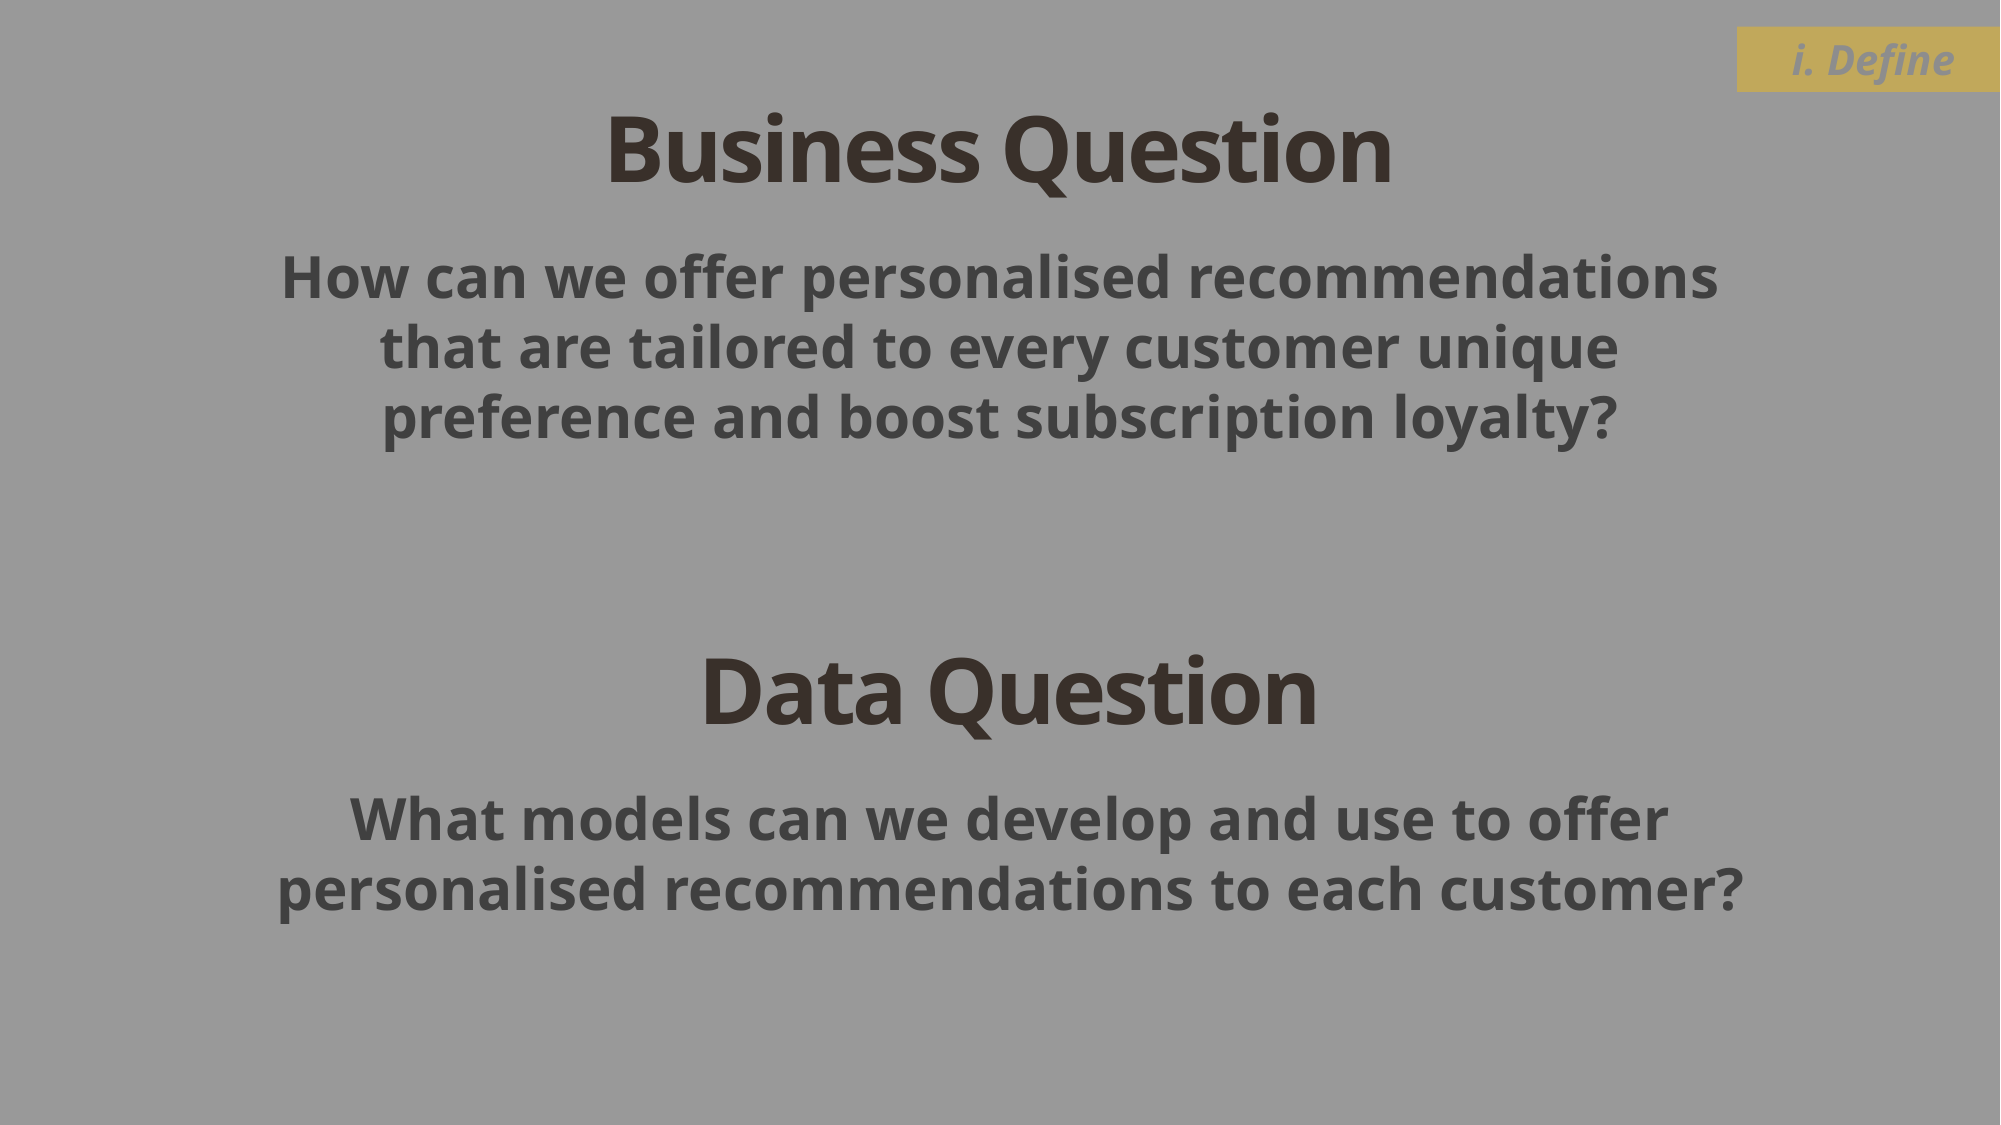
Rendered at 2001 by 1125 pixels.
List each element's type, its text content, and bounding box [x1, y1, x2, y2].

text_box How can we offer personalised recommendations that are tailored to every customer unique preference and boost subscription loyalty? [234, 232, 1766, 458]
text_box i. Define [1737, 26, 2000, 92]
text_box Business Question [153, 91, 1847, 210]
title Data Question [492, 631, 1528, 752]
text_box What models can we develop and use to offer personalised recommendations to each customer? [244, 774, 1776, 930]
